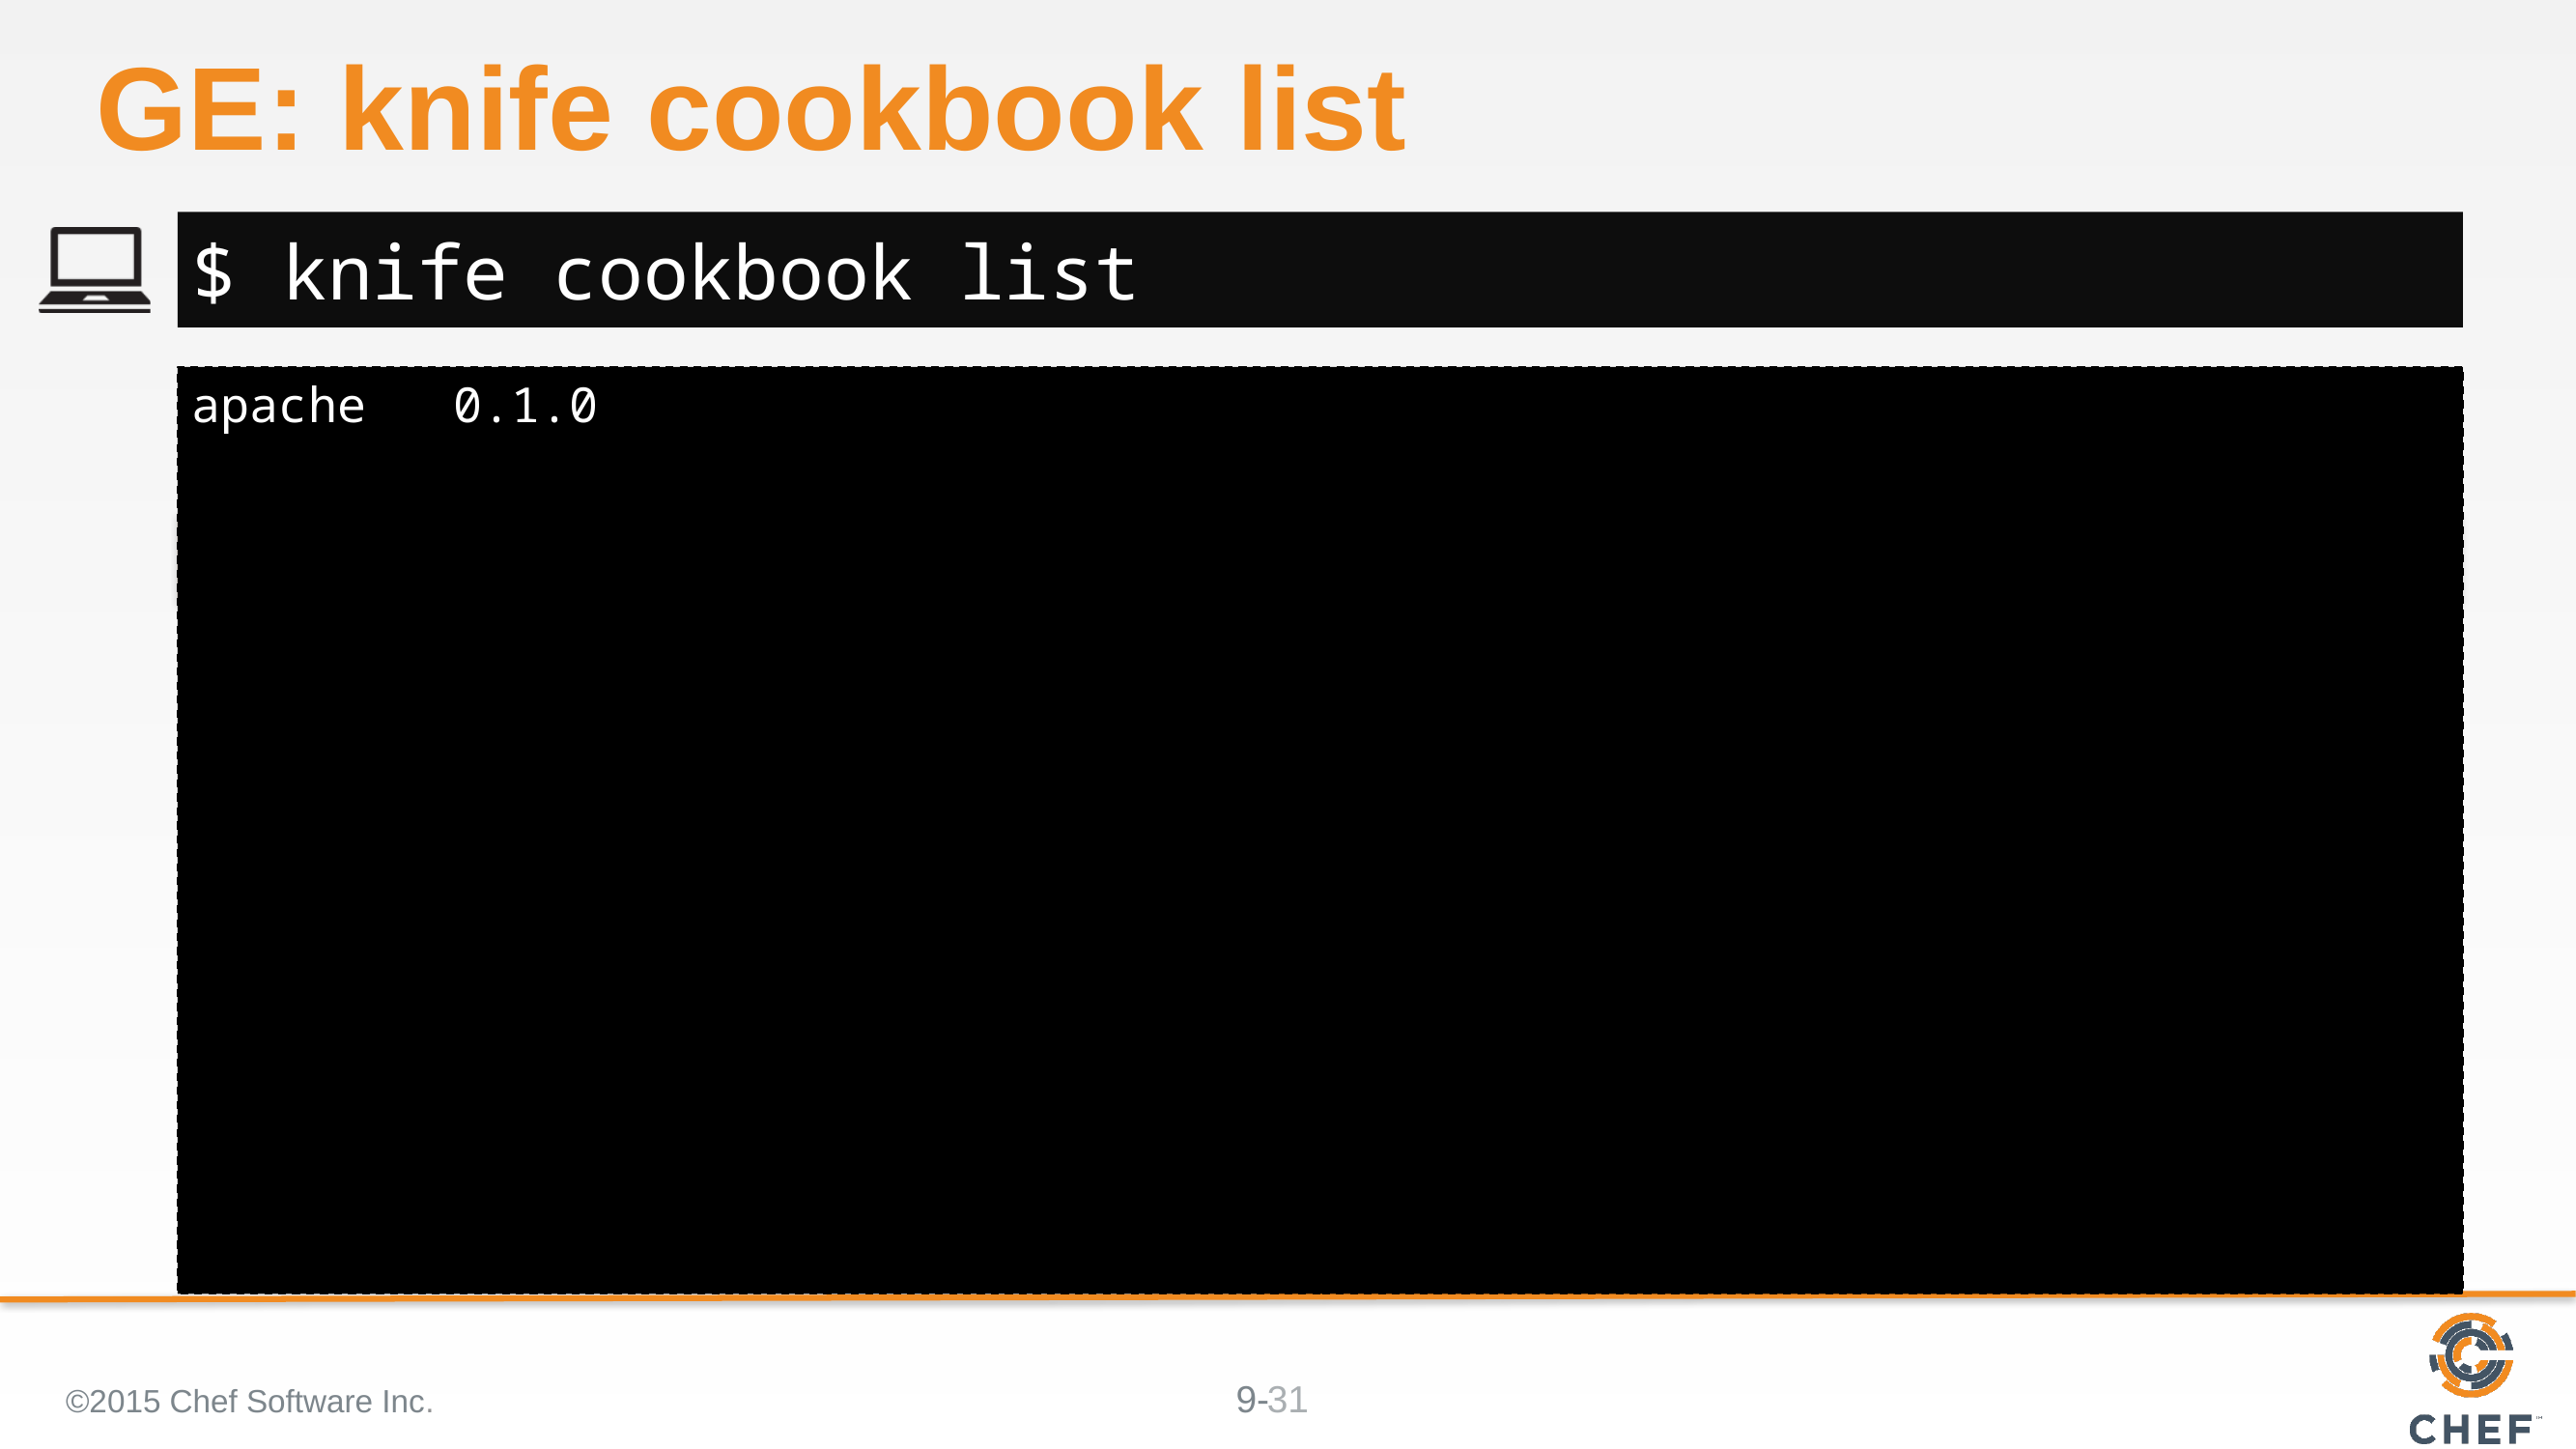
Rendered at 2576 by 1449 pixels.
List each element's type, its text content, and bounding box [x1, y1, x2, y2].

title GE: knife cookbook list [96, 48, 2463, 180]
slide_number 31 [998, 1359, 1578, 1437]
list $ knife cookbook list [177, 212, 2463, 327]
footer ©2015 Chef Software Inc. [51, 1359, 952, 1440]
list apache 0.1.0 [177, 366, 2464, 1294]
picture [2399, 1297, 2550, 1449]
